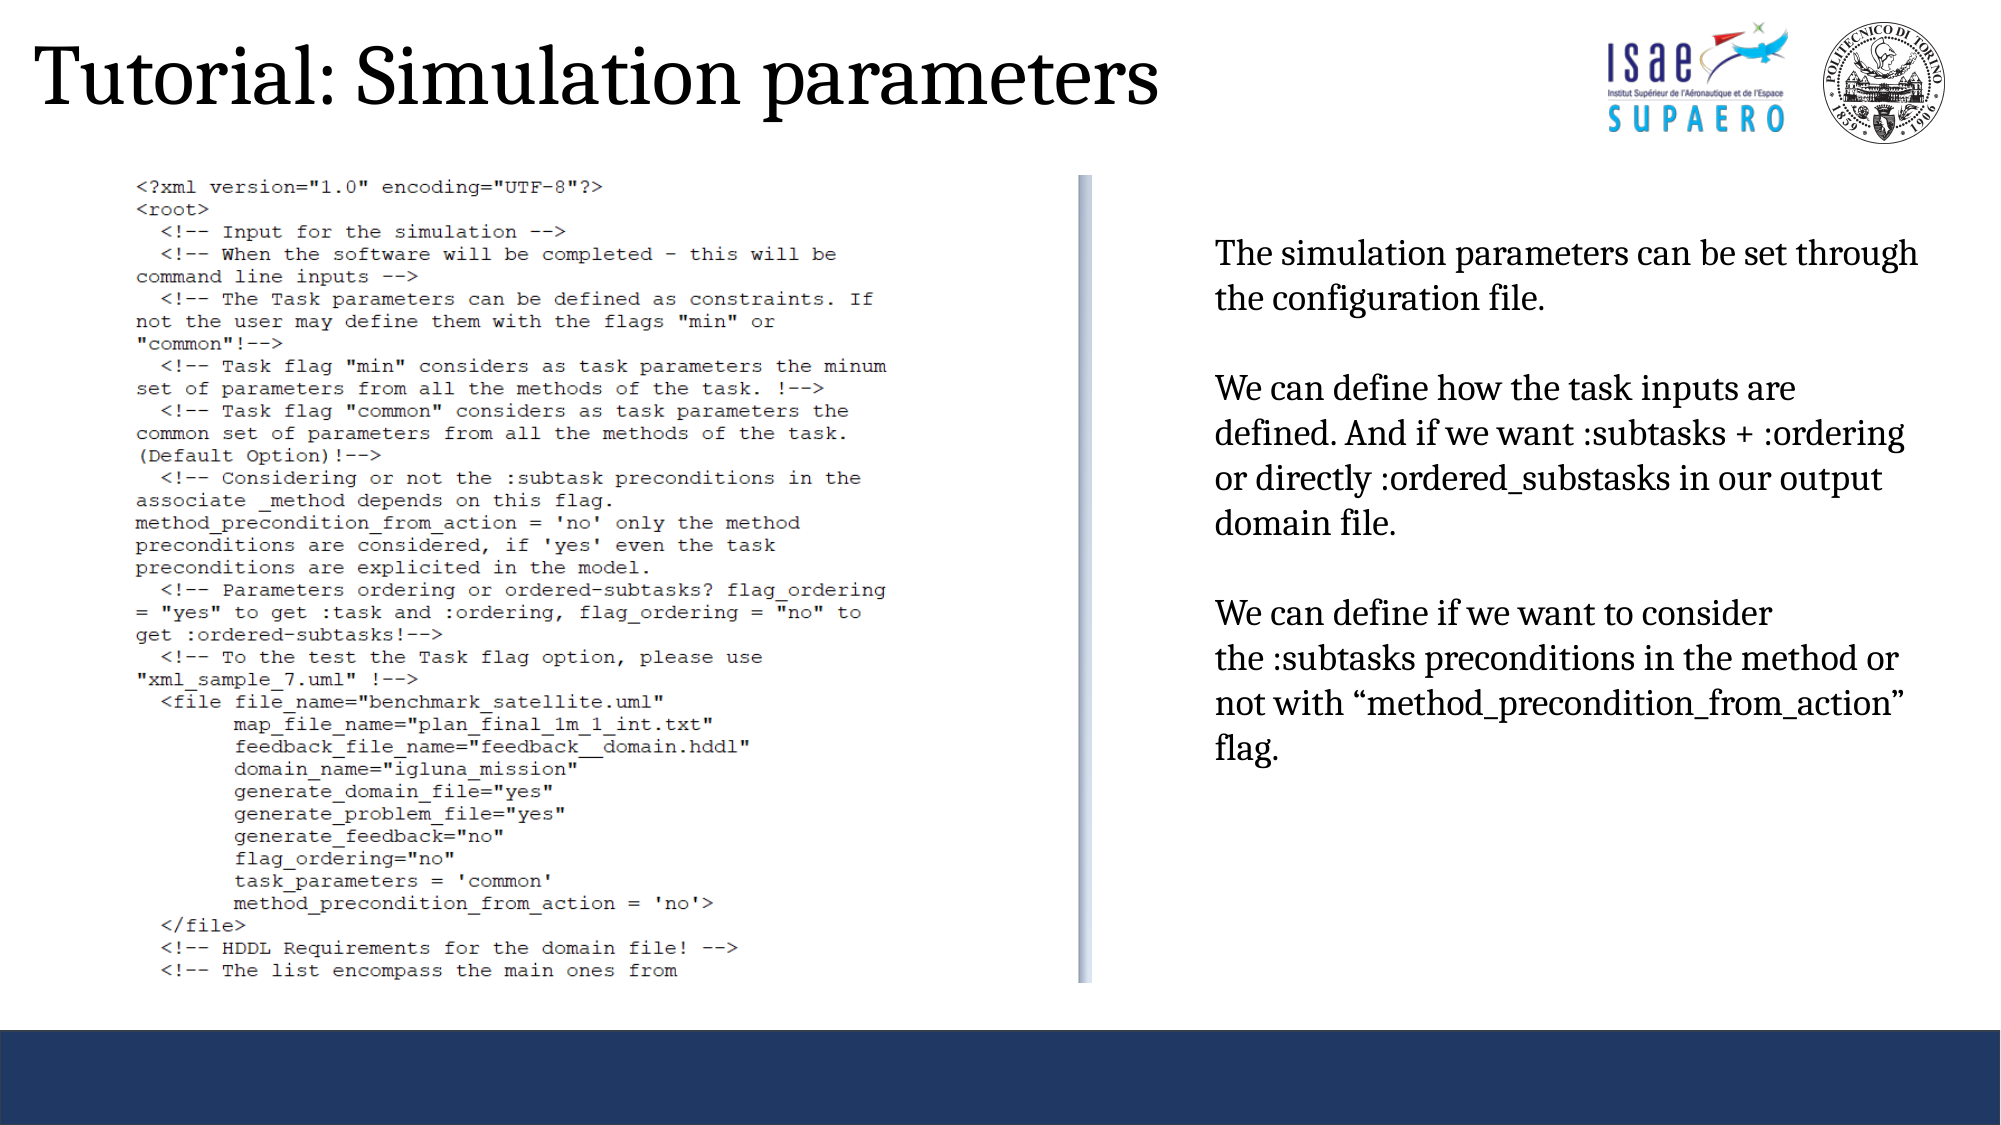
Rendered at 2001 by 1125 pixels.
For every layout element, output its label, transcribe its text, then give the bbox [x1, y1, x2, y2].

title Tutorial: Simulation parameters [18, 22, 1544, 132]
picture [1608, 22, 1788, 132]
text_box The simulation parameters can be set through the configuration file. We can define how the task inputs are defined. And if we want :subtasks + :ordering or directly :ordered_substasks in our output domain file. We can define if we want to consider the :subtasks preconditions in the method or not with “method_precondition_from_action” flag. [1200, 220, 1937, 866]
picture [100, 175, 1092, 983]
picture [1823, 22, 1945, 144]
picture [1771, 109, 1779, 128]
